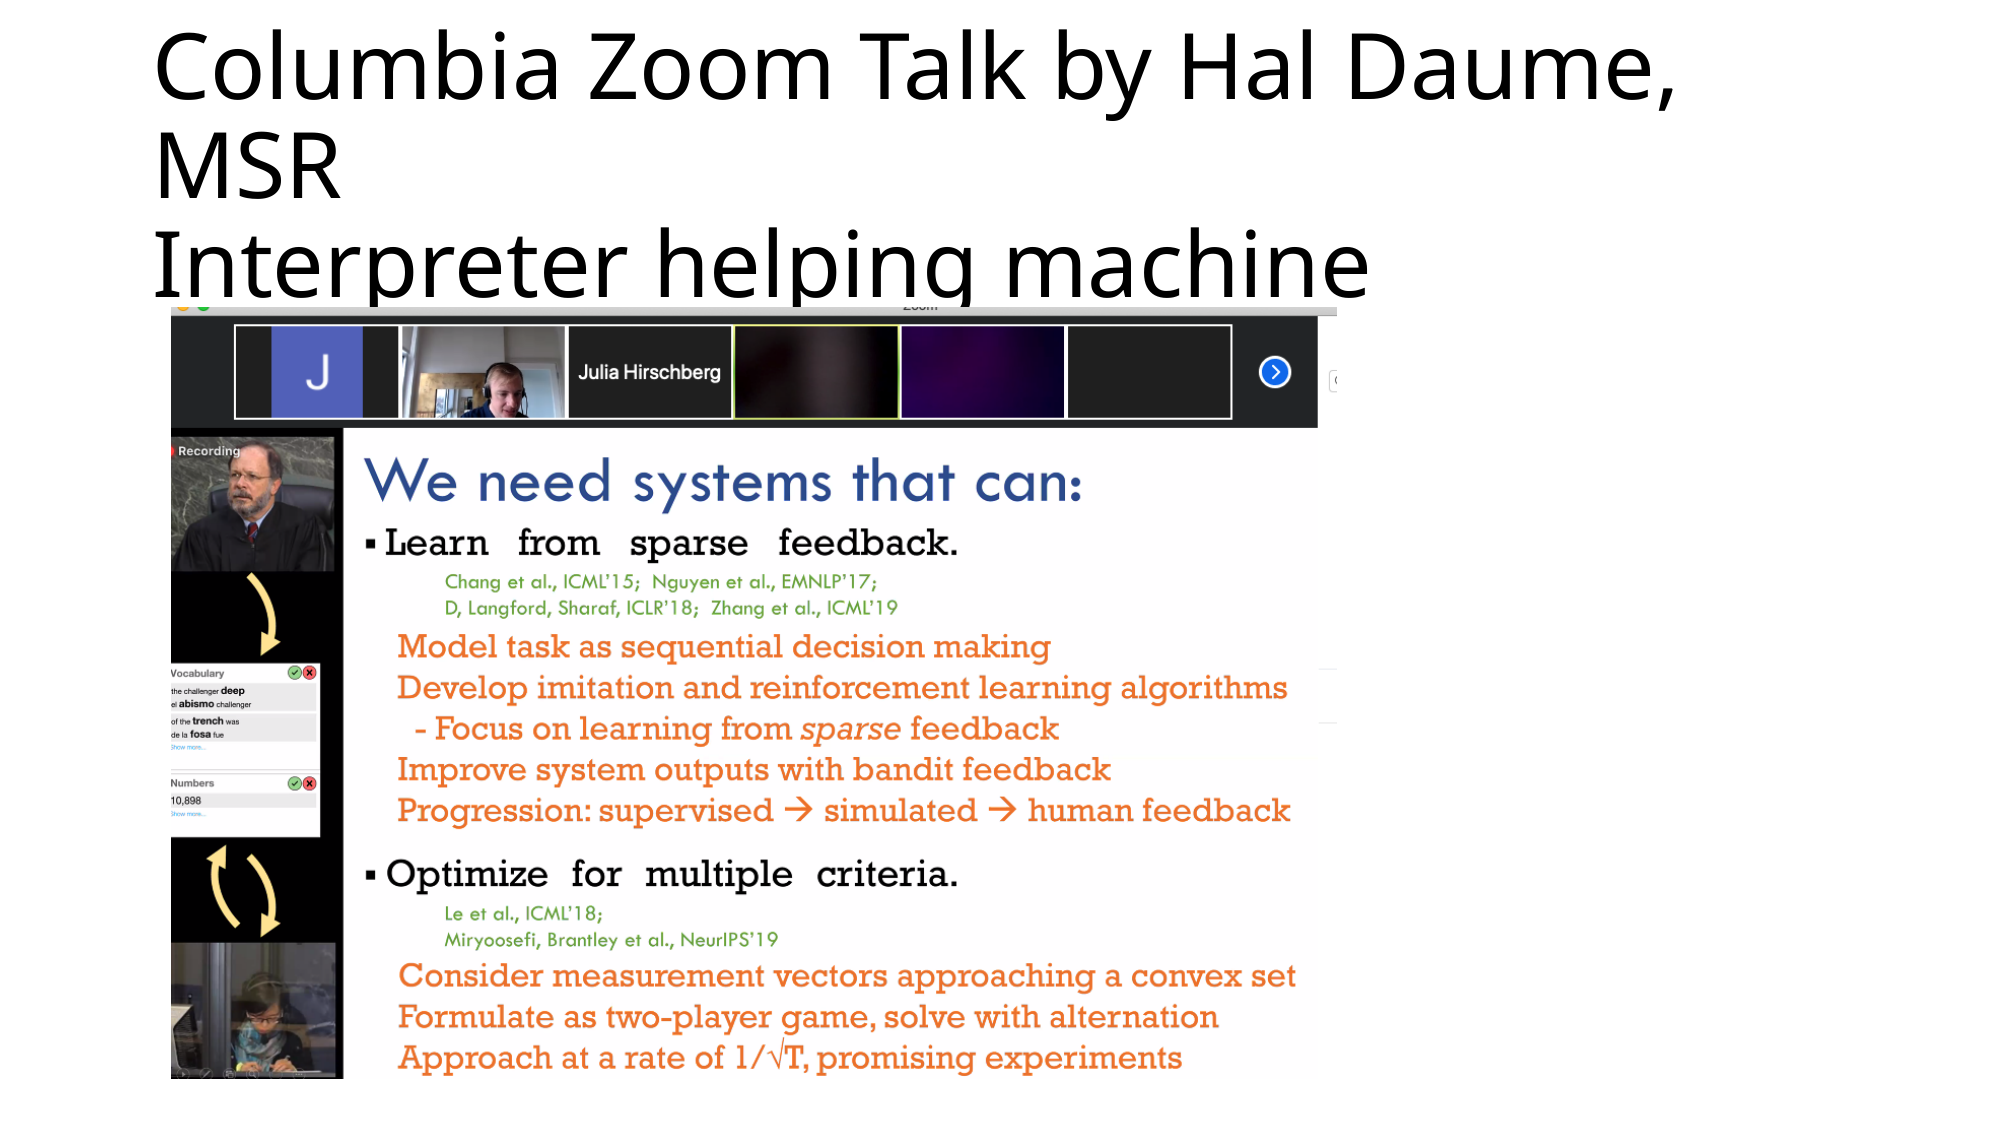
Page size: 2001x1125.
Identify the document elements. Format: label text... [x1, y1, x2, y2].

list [170, 307, 1337, 1079]
title Columbia Zoom Talk by Hal Daume, MSR Interpreter helping machine [137, 59, 1863, 278]
